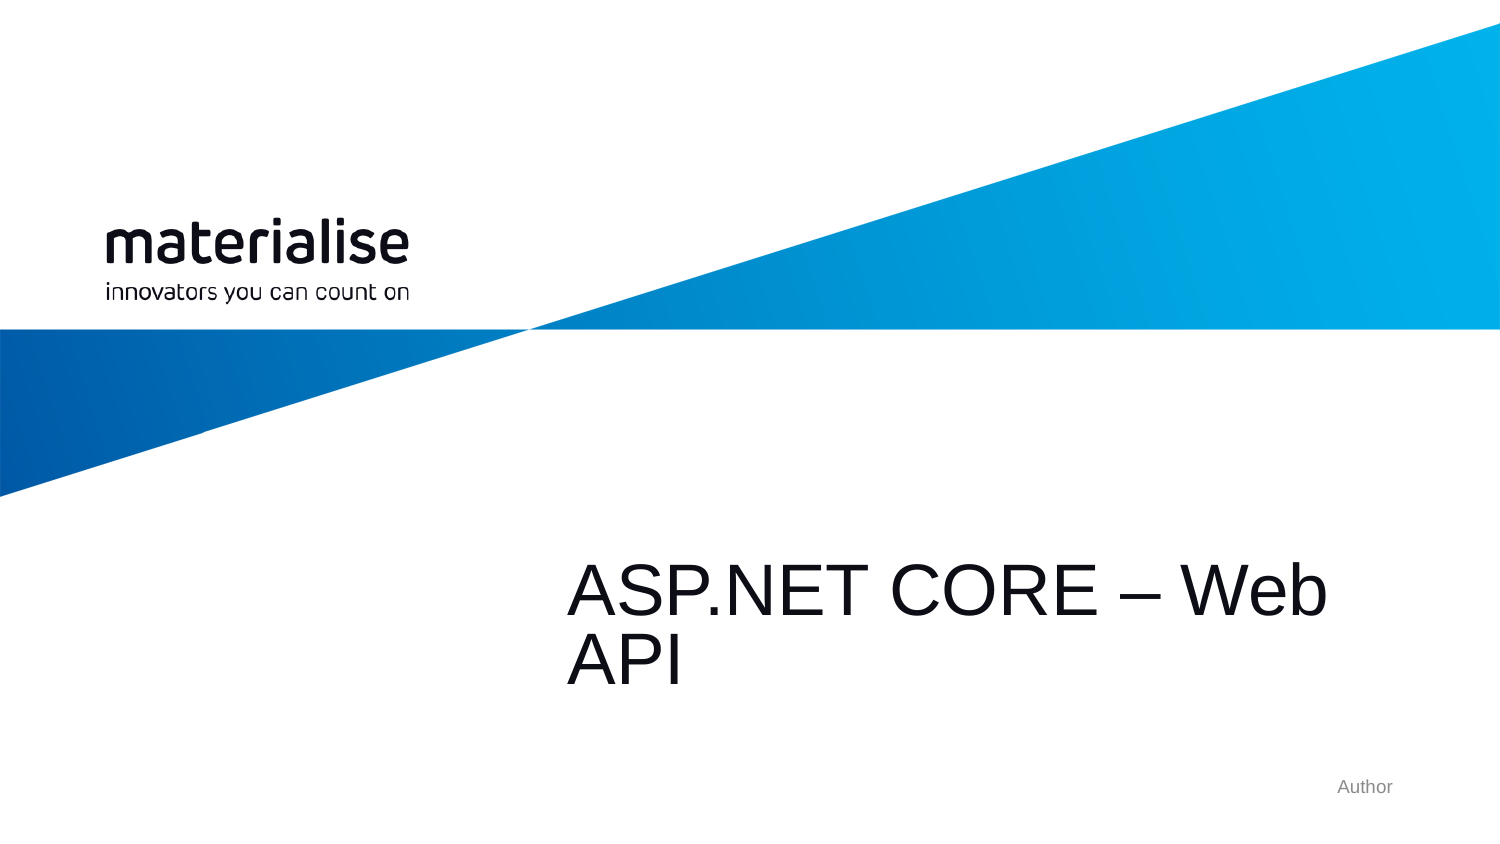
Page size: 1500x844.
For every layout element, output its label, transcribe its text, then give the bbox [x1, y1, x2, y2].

title ASP.NET CORE – Web API [552, 525, 1408, 707]
picture [0, 23, 1500, 842]
footer Author [932, 763, 1408, 809]
